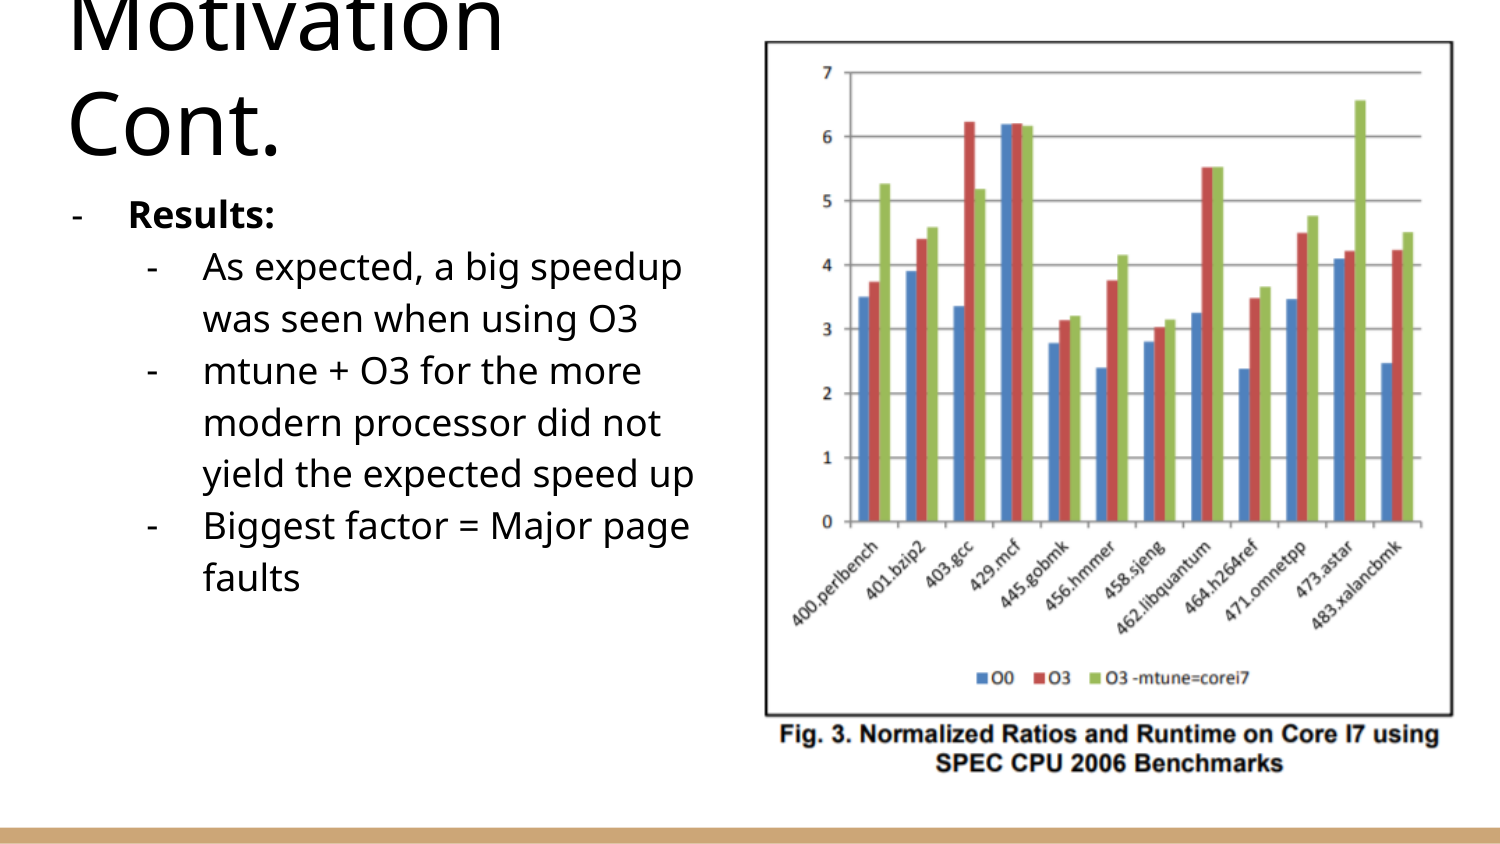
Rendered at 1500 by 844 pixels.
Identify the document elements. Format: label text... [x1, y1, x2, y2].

list Results: As expected, a big speedup was seen when using O3 mtune + O3 for the more modern processor did not yield the expected speed up Biggest factor = Major page faults [37, 169, 741, 809]
picture [762, 36, 1459, 784]
title Motivation Cont. [51, 51, 593, 169]
